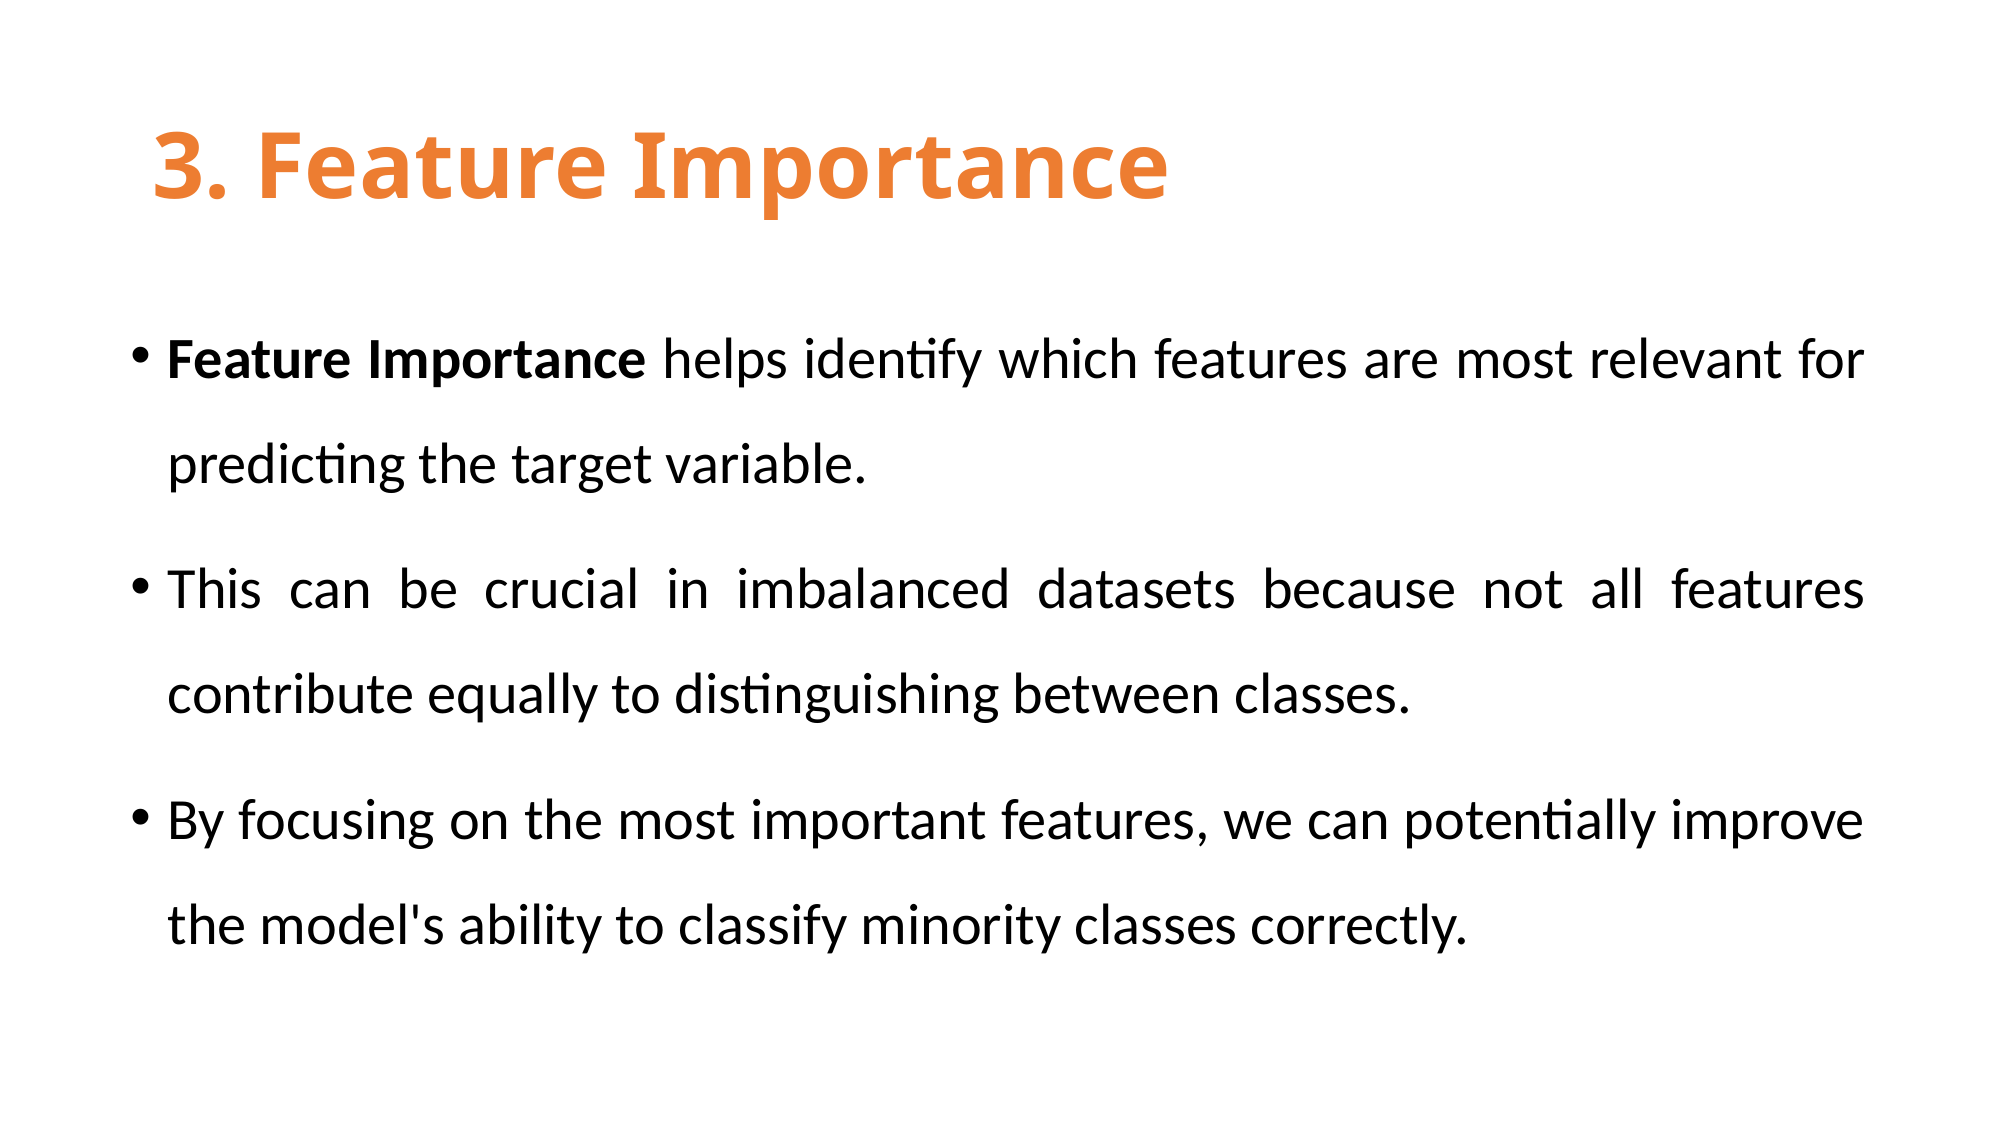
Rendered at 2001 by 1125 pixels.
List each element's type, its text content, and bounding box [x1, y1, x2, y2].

list Feature Importance helps identify which features are most relevant for predicting the target variable. This can be crucial in imbalanced datasets because not all features contribute equally to distinguishing between classes. By focusing on the most important features, we can potentially improve the model's ability to classify minority classes correctly. [115, 277, 1882, 1018]
title 3. Feature Importance [137, 59, 1863, 277]
